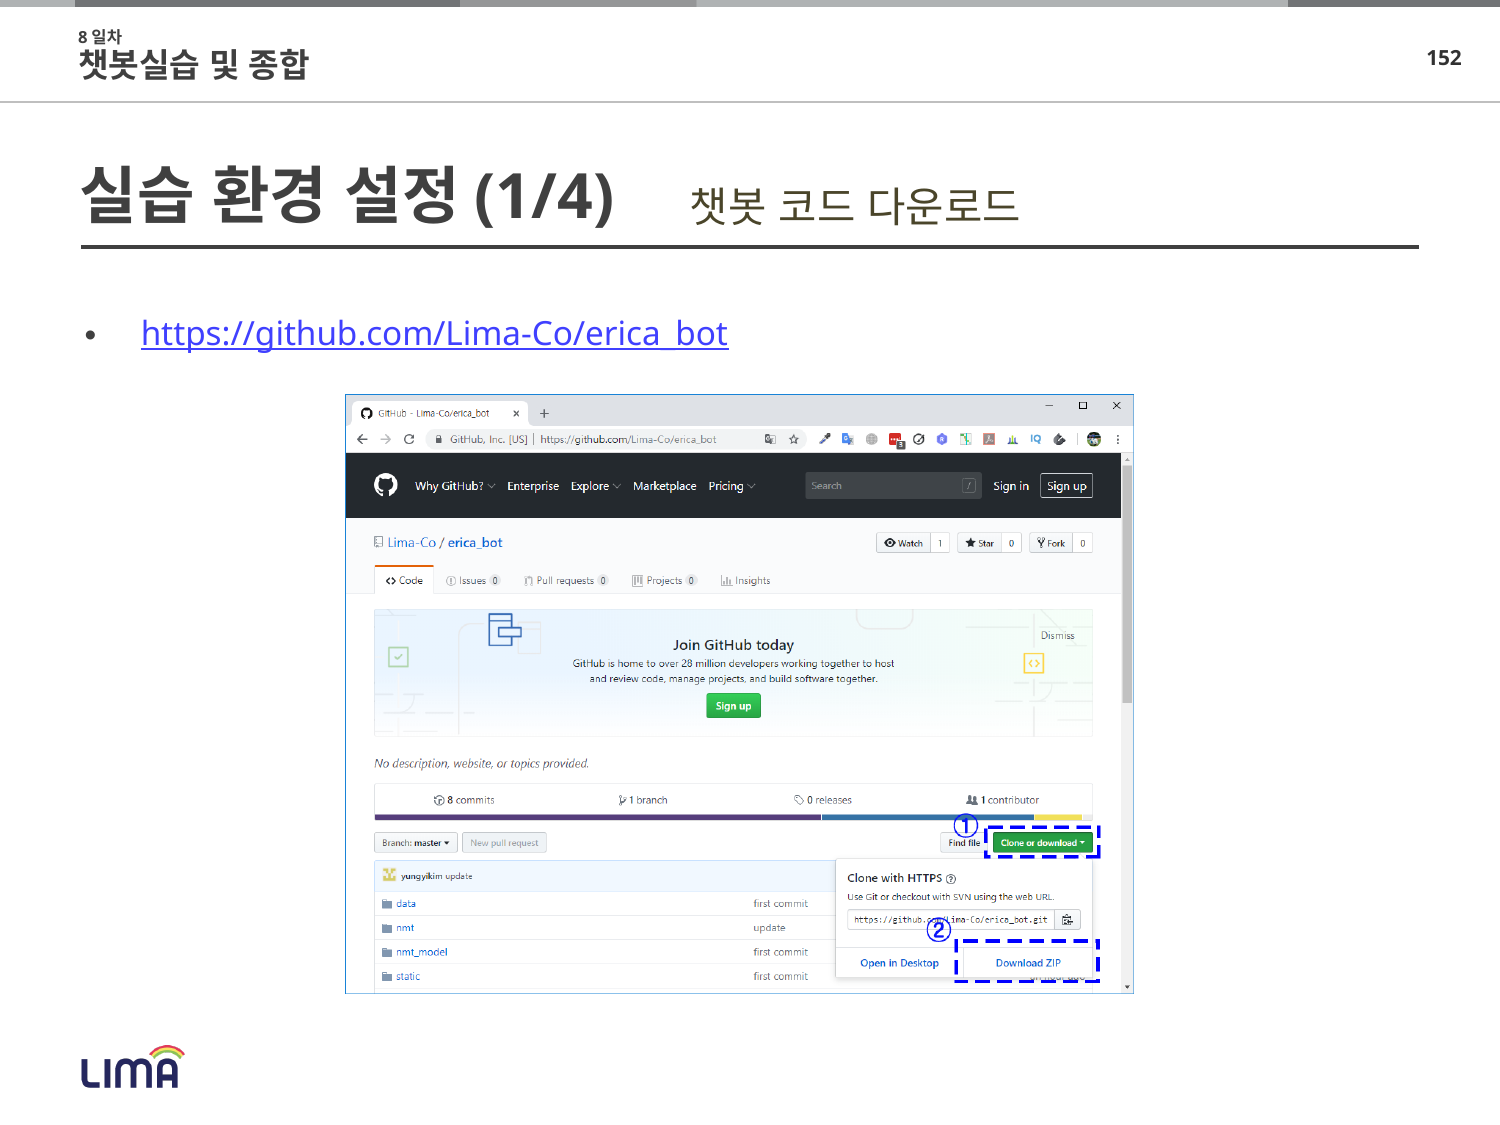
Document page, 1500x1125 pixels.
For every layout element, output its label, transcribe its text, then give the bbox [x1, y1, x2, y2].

text_box 8일차 챗봇실습 및 종합 [61, 21, 476, 93]
list https://github.com/Lima-Co/erica_bot [69, 304, 1413, 966]
picture [345, 394, 1134, 994]
picture [0, 0, 1500, 23]
picture [81, 1045, 185, 1088]
title 실습 환경 설정(1/4) [65, 148, 1416, 257]
text_box 챗봇 코드 다운로드 [674, 173, 1037, 239]
